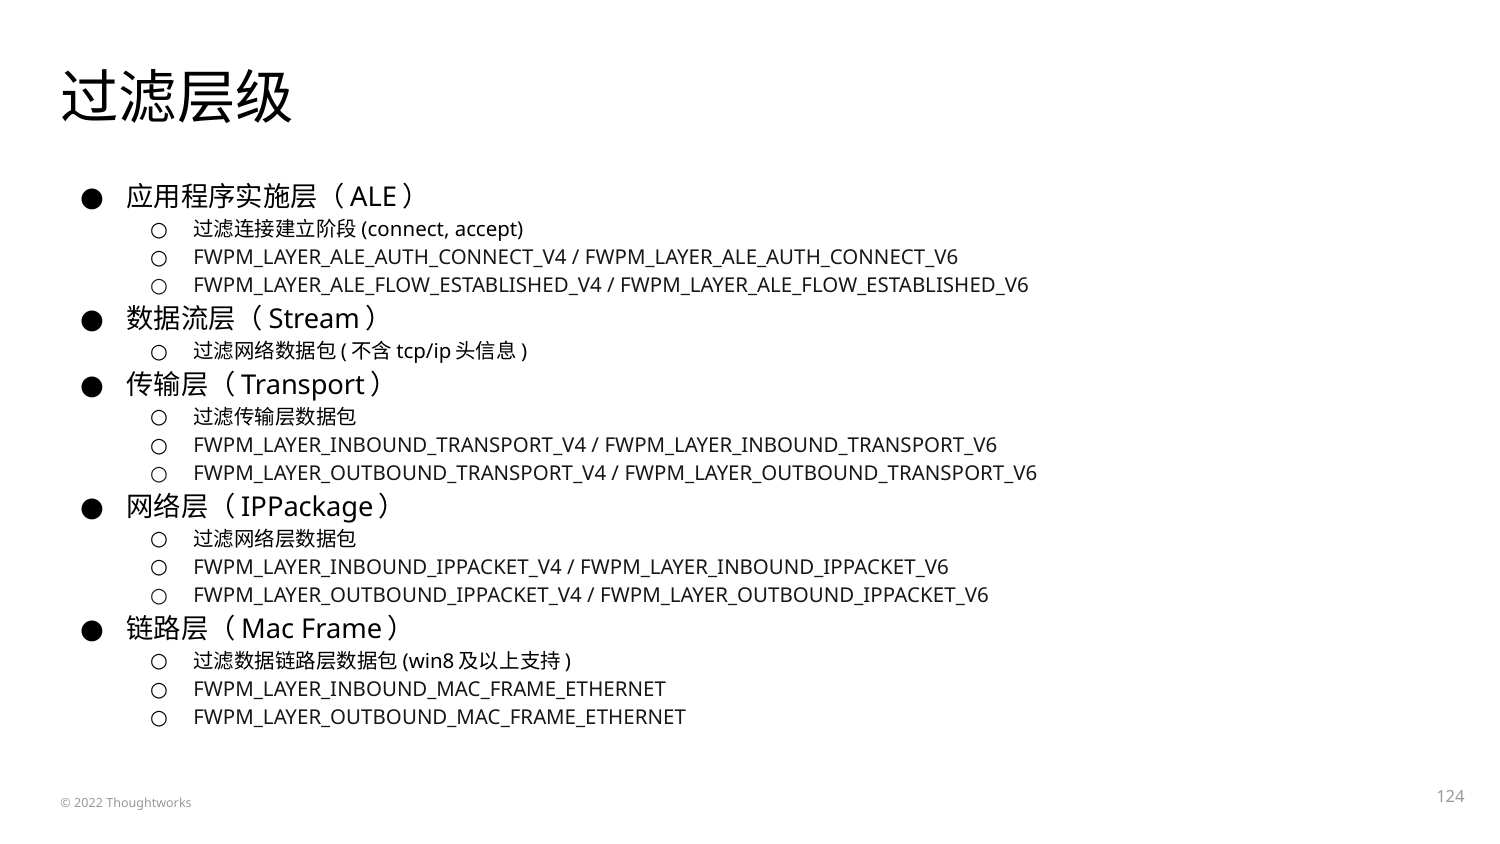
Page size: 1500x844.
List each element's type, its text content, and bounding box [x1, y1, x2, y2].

title 过滤层级 [60, 60, 1440, 154]
list 应用程序实施层（ALE） 过滤连接建立阶段(connect, accept) FWPM_LAYER_ALE_AUTH_CONNECT_V4 / FWPM_LAYER_ALE_AUTH_CONNECT_V6 FWPM_LAYER_ALE_FLOW_ESTABLISHED_V4 / FWPM_LAYER_ALE_FLOW_ESTABLISHED_V6 数据流层（Stream） 过滤网络数据包(不含tcp/ip头信息) 传输层（Transport） 过滤传输层数据包 FWPM_LAYER_INBOUND_TRANSPORT_V4 / FWPM_LAYER_INBOUND_TRANSPORT_V6 FWPM_LAYER_OUTBOUND_TRANSPORT_V4 / FWPM_LAYER_OUTBOUND_TRANSPORT_V6 网络层（IPPackage） 过滤网络层数据包 FWPM_LAYER_INBOUND_IPPACKET_V4 / FWPM_LAYER_INBOUND_IPPACKET_V6 FWPM_LAYER_OUTBOUND_IPPACKET_V4 / FWPM_LAYER_OUTBOUND_IPPACKET_V6 链路层（Mac Frame） 过滤数据链路层数据包(win8及以上支持) FWPM_LAYER_INBOUND_MAC_FRAME_ETHERNET FWPM_LAYER_OUTBOUND_MAC_FRAME_ETHERNET [60, 174, 1440, 736]
slide_number ‹#› [1389, 764, 1480, 830]
